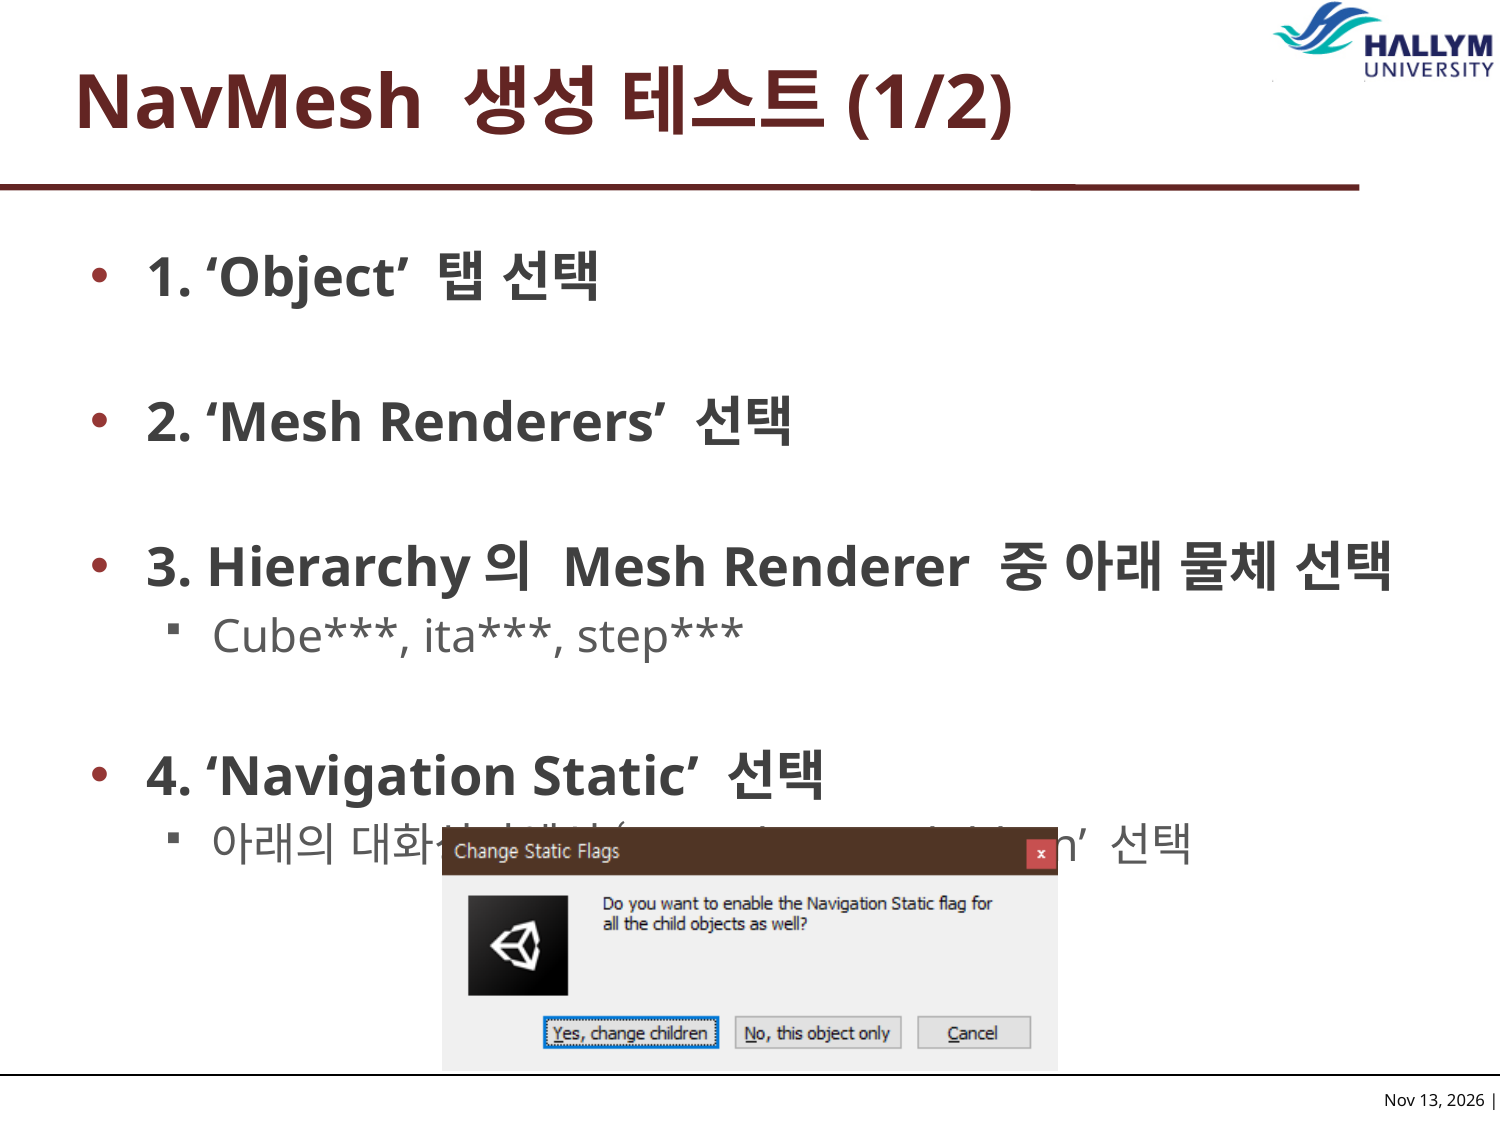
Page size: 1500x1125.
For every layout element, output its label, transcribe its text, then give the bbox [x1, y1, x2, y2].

picture [1269, 0, 1500, 82]
list 1. ‘Object’ 탭 선택 2. ‘Mesh Renderers’ 선택 3. Hierarchy의 Mesh Renderer 중 아래 물체 선택 Cube***, ita***, step*** 4. ‘Navigation Static’ 선택 아래의 대화상자에서 ‘Yes, change children’ 선택 [75, 234, 1425, 1032]
picture [442, 827, 1058, 1071]
title NavMesh 생성 테스트(1/2) [44, 33, 1395, 164]
